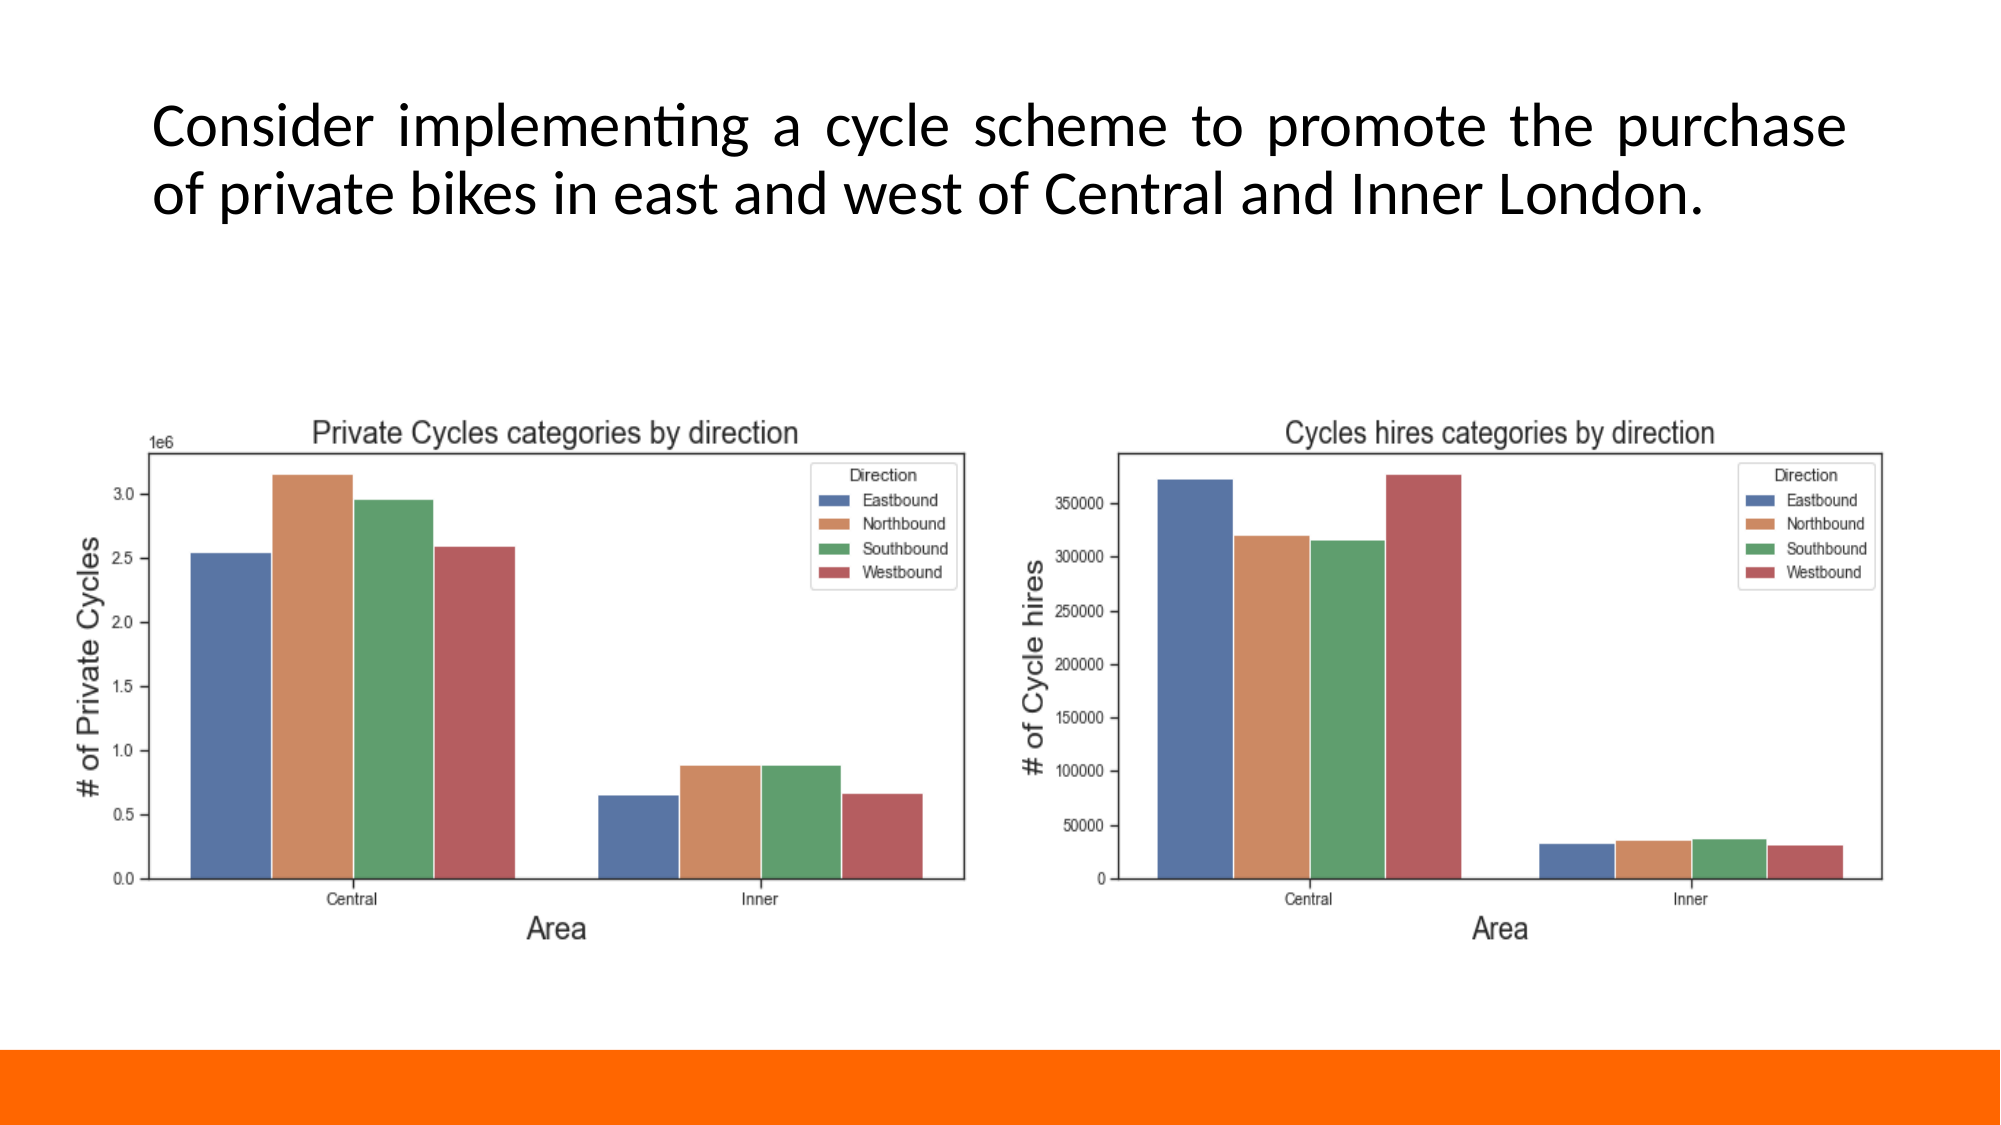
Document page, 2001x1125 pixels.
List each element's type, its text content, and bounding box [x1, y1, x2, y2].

picture [17, 385, 1981, 949]
text_box [0, 1049, 2000, 1125]
title Consider implementing a cycle scheme to promote the purchase of private bikes in east and west of Central and Inner London. [137, 59, 1863, 236]
